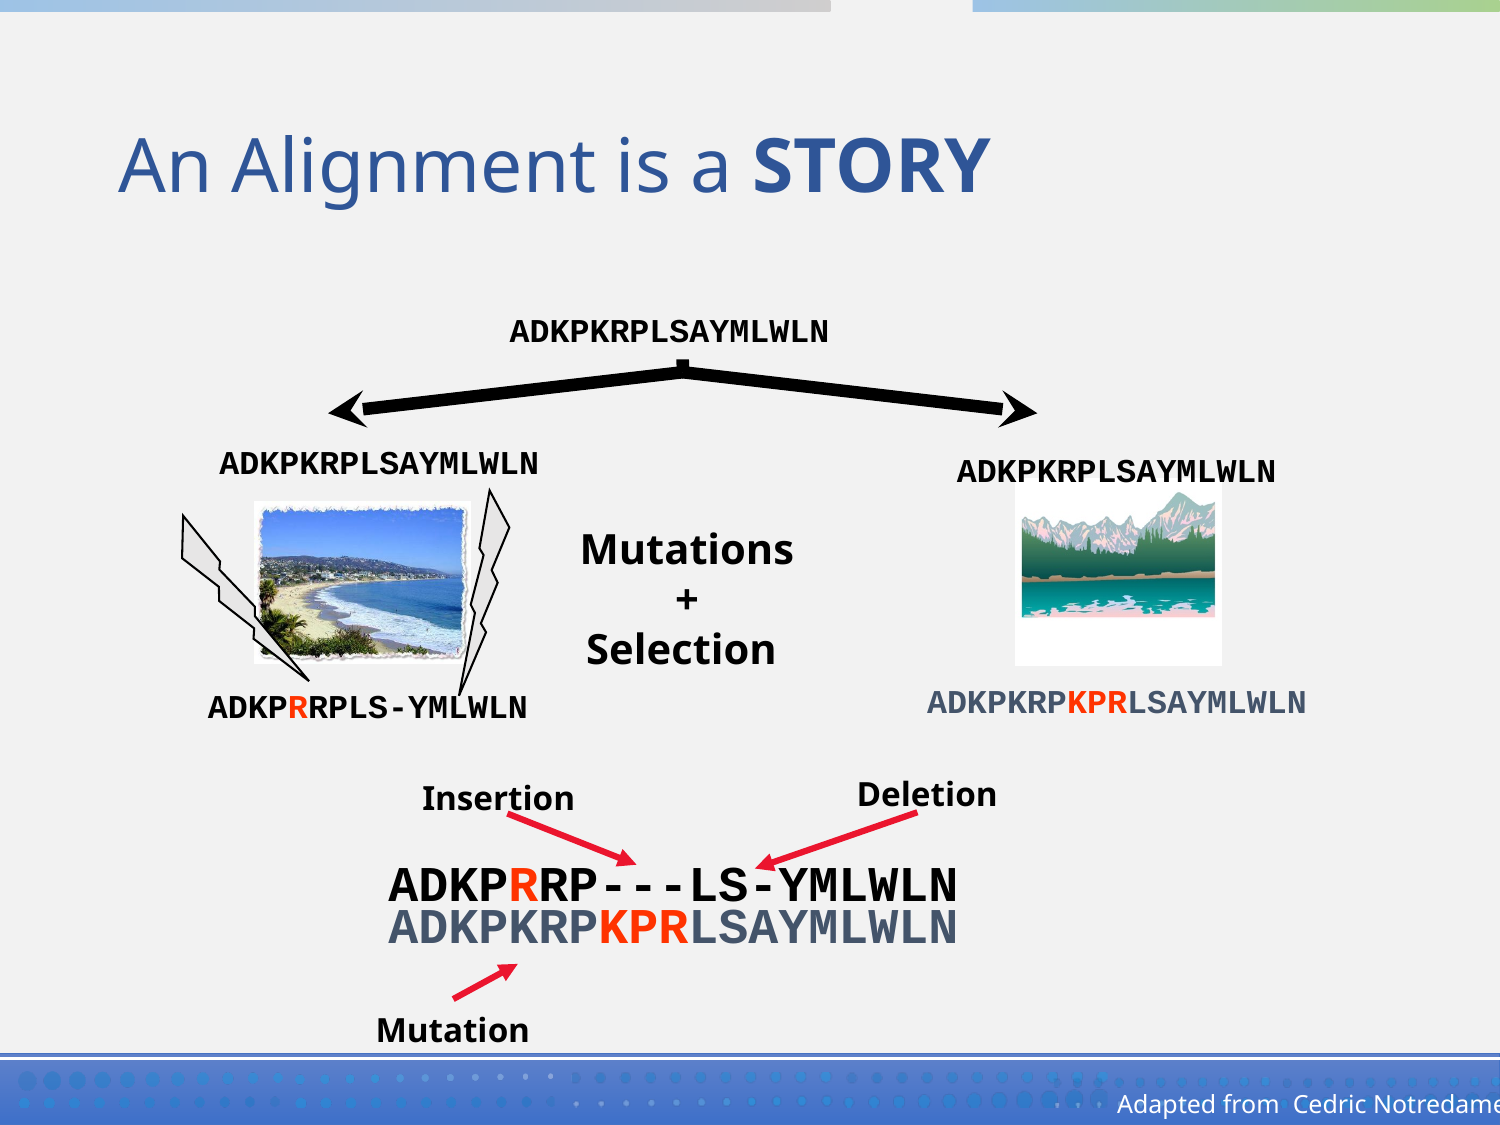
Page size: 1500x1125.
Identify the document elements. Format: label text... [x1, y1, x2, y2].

text_box ADKPKRPLSAYMLWLN [494, 302, 845, 357]
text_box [322, 851, 976, 961]
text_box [190, 490, 546, 733]
text_box Adapted from Cedric Notredame [1102, 1081, 1500, 1125]
title An Alignment is a STORY [103, 59, 1397, 278]
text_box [423, 769, 637, 865]
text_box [909, 478, 1325, 729]
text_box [202, 359, 1295, 497]
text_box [754, 765, 1000, 869]
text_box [563, 509, 811, 682]
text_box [374, 963, 531, 1058]
